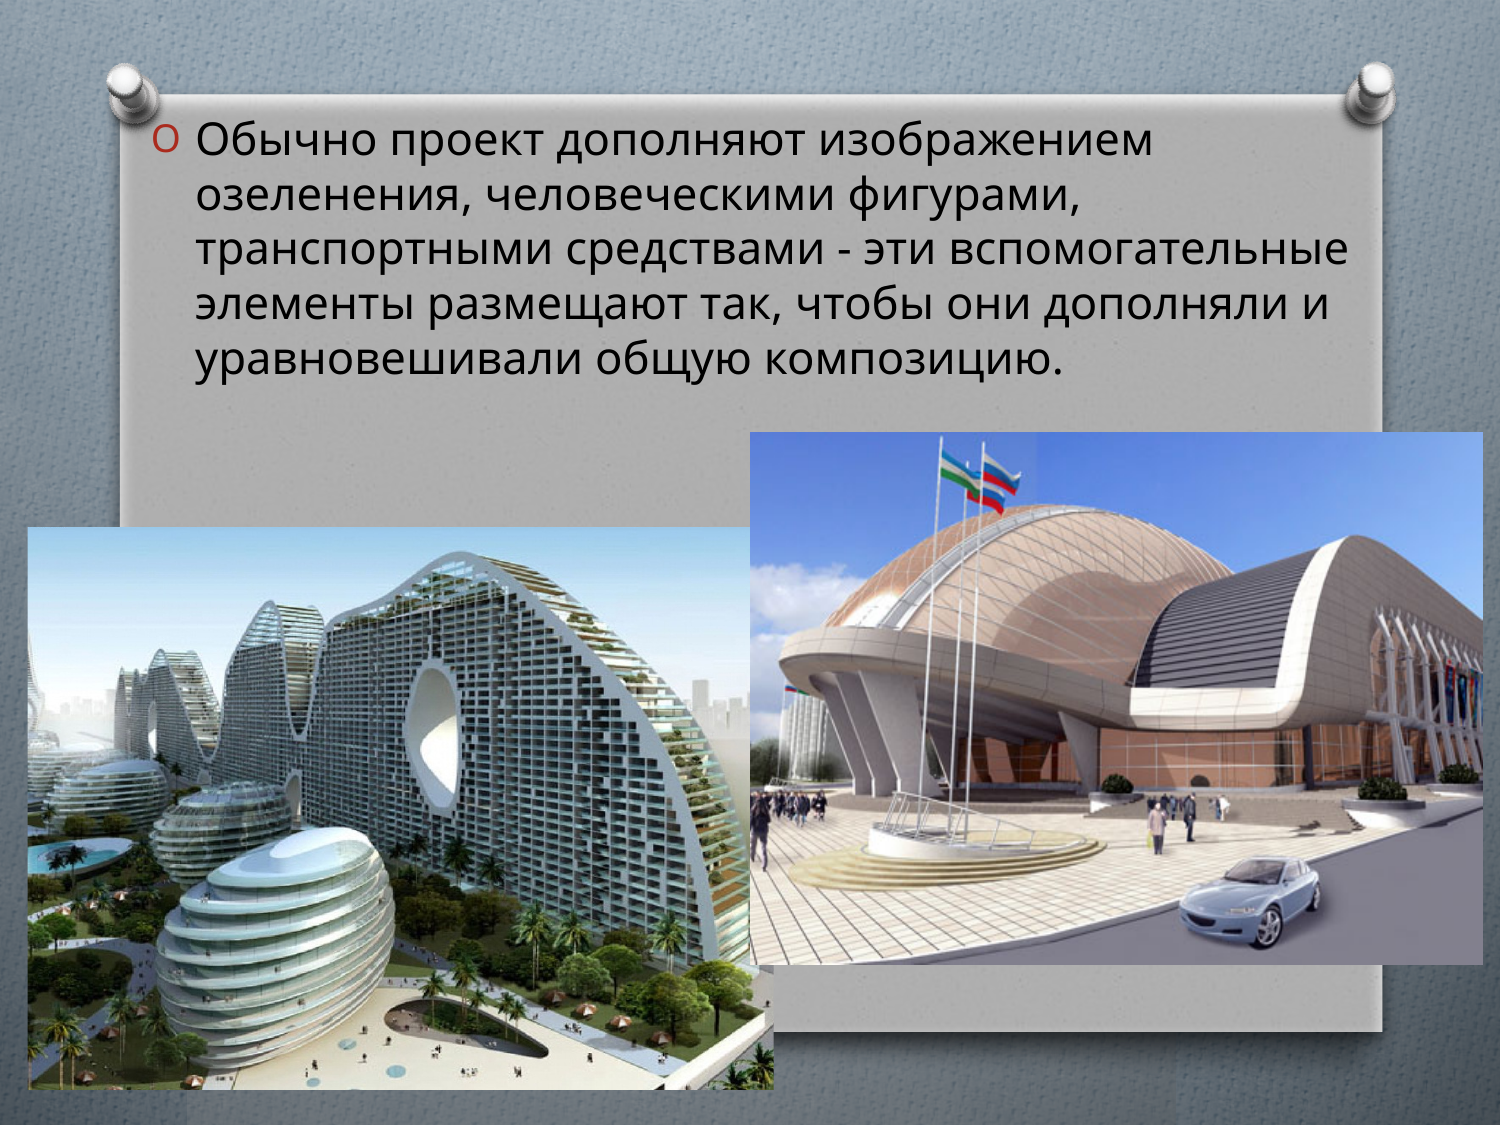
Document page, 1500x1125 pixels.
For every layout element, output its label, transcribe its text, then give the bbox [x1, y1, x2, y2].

picture [75, 29, 198, 142]
list Обычно проект дополняют изображением озеленения, человеческими фигурами, транспортными средствами - эти вспомогательные элементы размещают так, чтобы они дополняли и уравновешивали общую композицию. [135, 102, 1376, 434]
picture [27, 432, 1483, 1090]
picture [1317, 35, 1439, 146]
